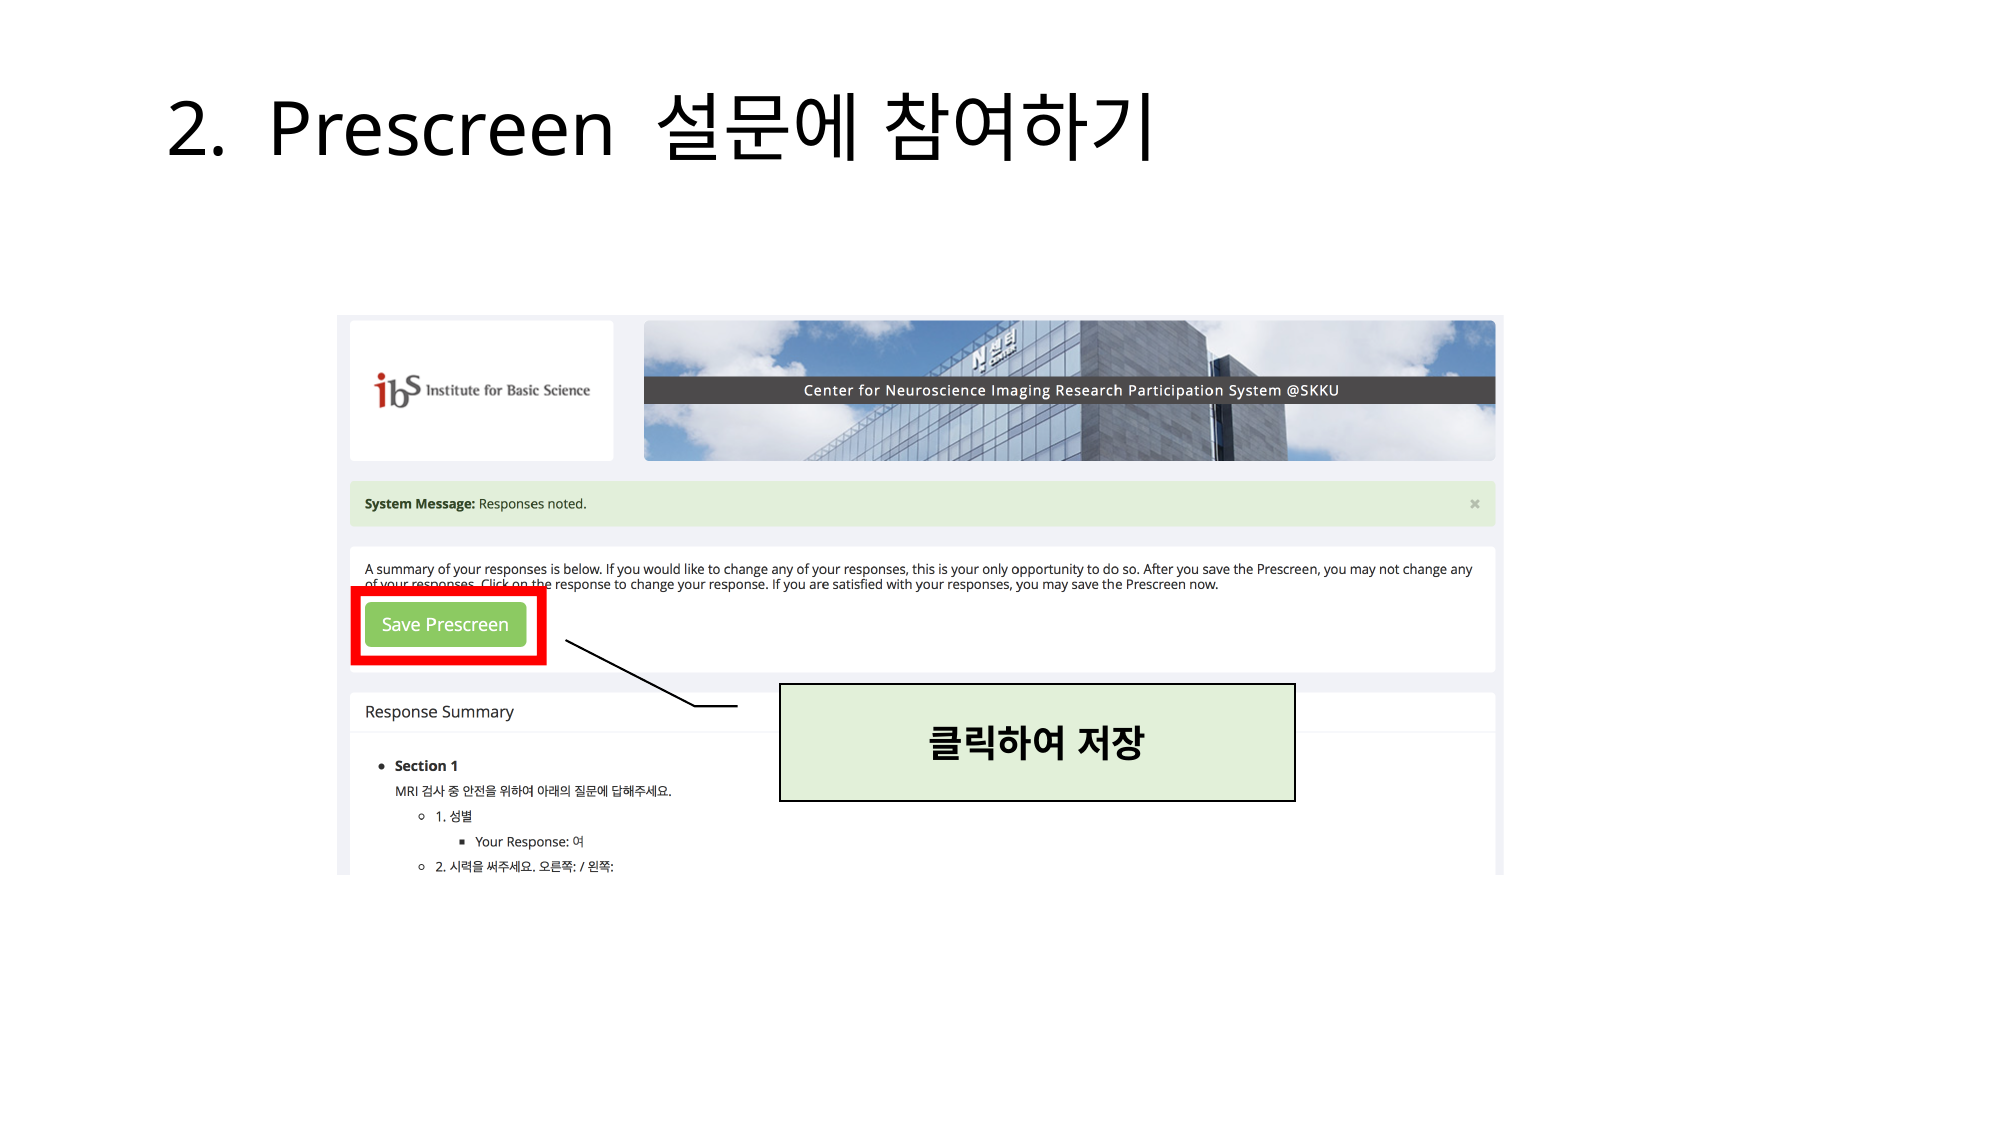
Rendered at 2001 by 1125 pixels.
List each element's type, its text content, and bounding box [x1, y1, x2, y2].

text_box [336, 314, 1504, 875]
title 2. Prescreen 설문에 참여하기 [150, 21, 1876, 240]
